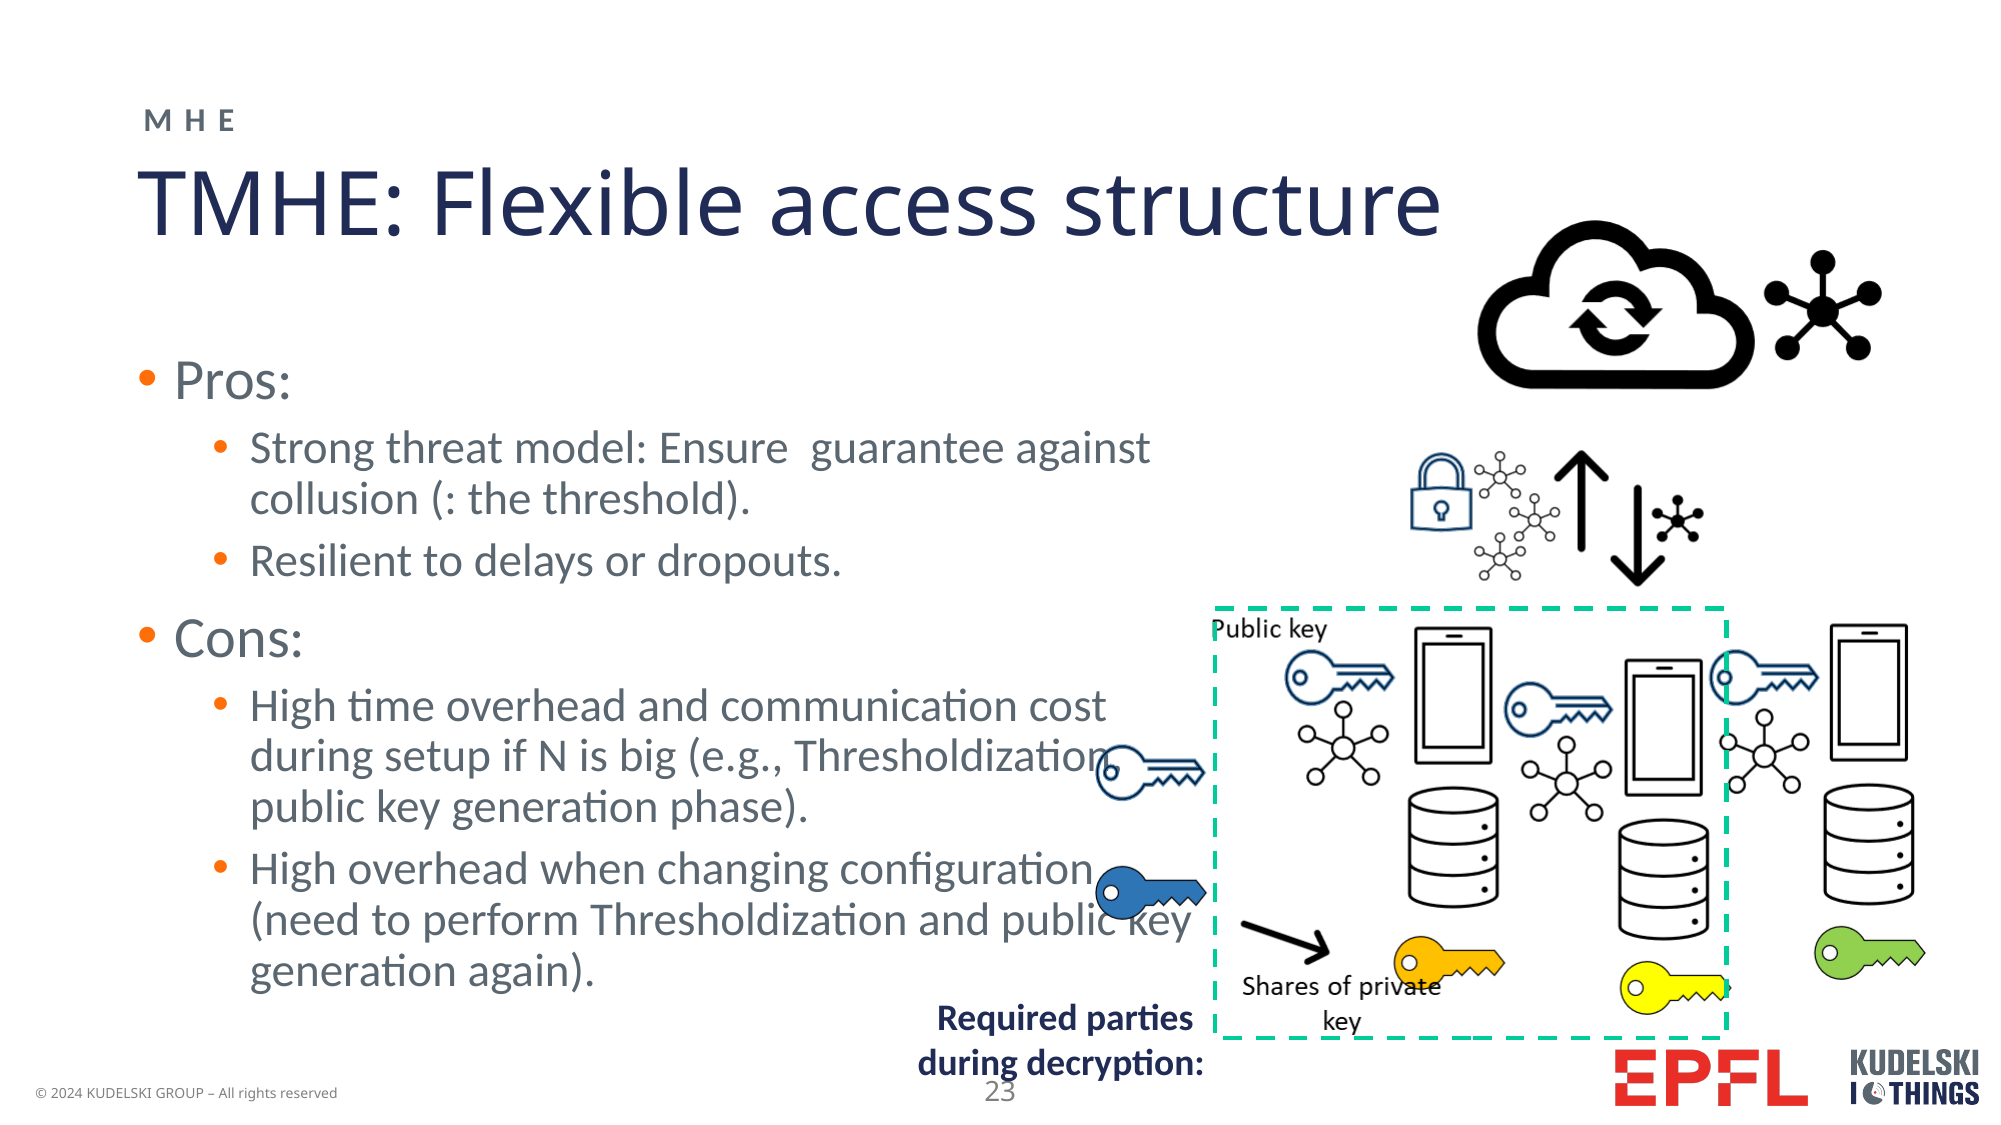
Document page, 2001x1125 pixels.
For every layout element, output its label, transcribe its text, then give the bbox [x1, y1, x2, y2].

title TMHE: Flexible access structure [137, 158, 1863, 267]
list MHE [135, 103, 1863, 142]
picture [1091, 160, 1979, 1105]
